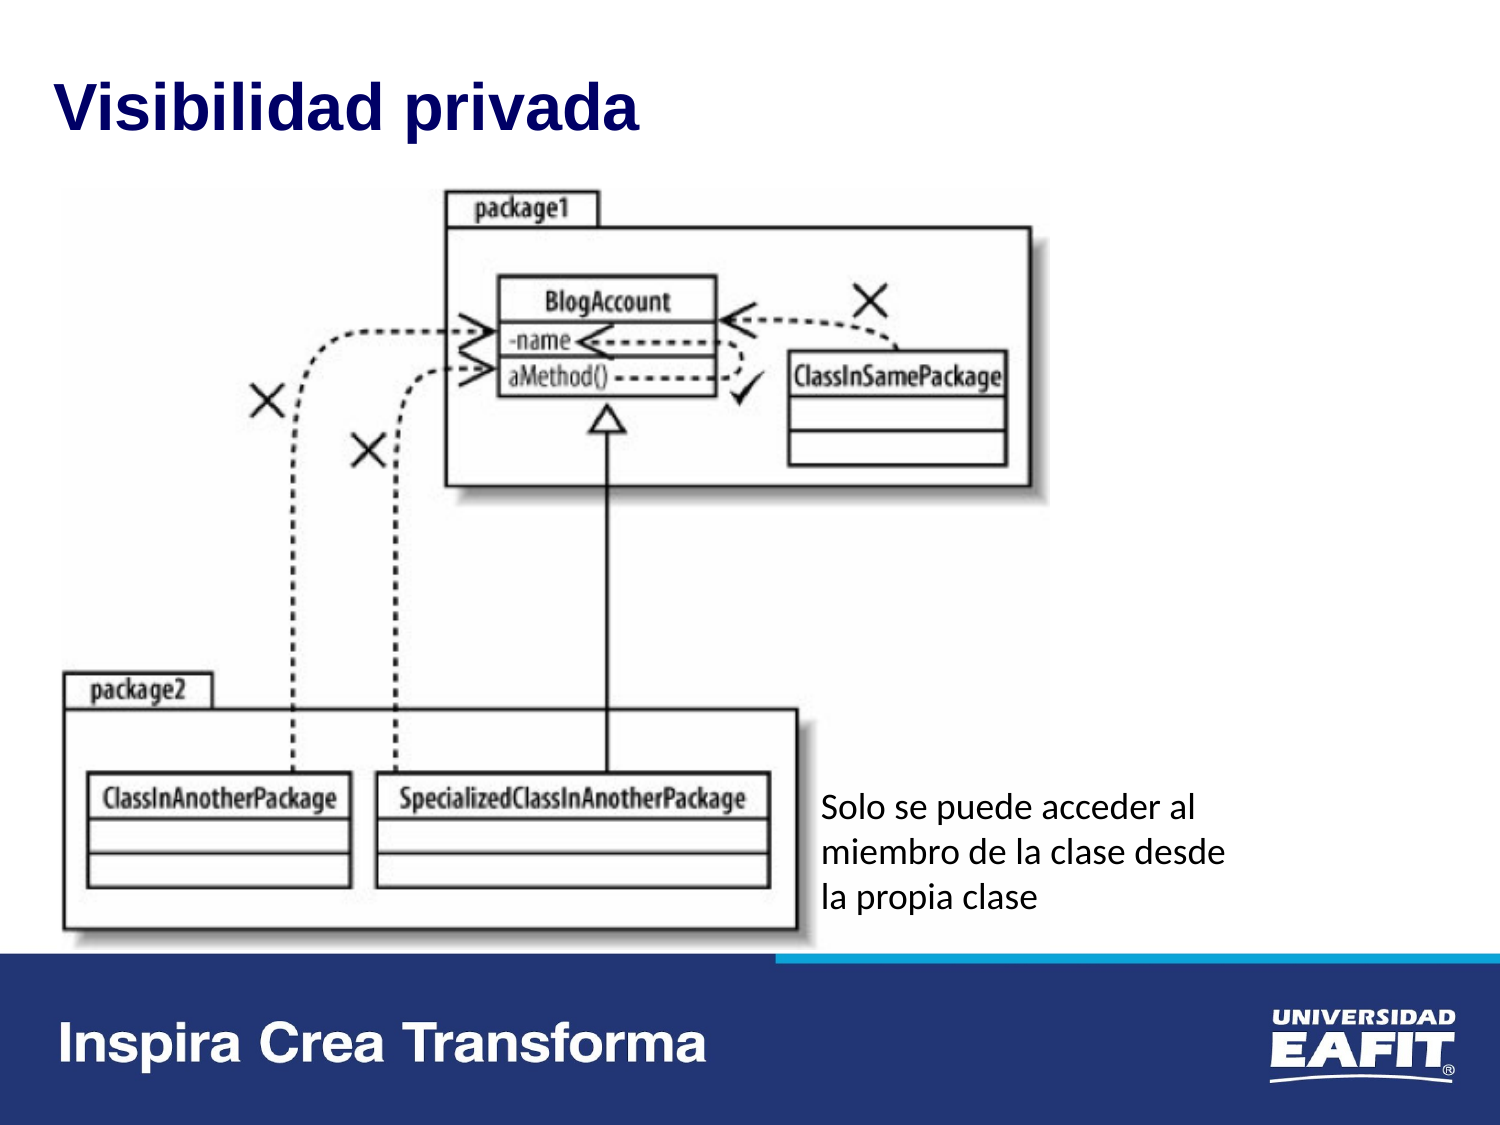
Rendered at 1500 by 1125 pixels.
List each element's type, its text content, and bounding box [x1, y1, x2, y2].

title Visibilidad privada [38, 0, 1332, 218]
text_box Solo se puede acceder al miembro de la clase desde la propia clase [1054, 775, 1270, 927]
picture [0, 0, 1500, 1125]
